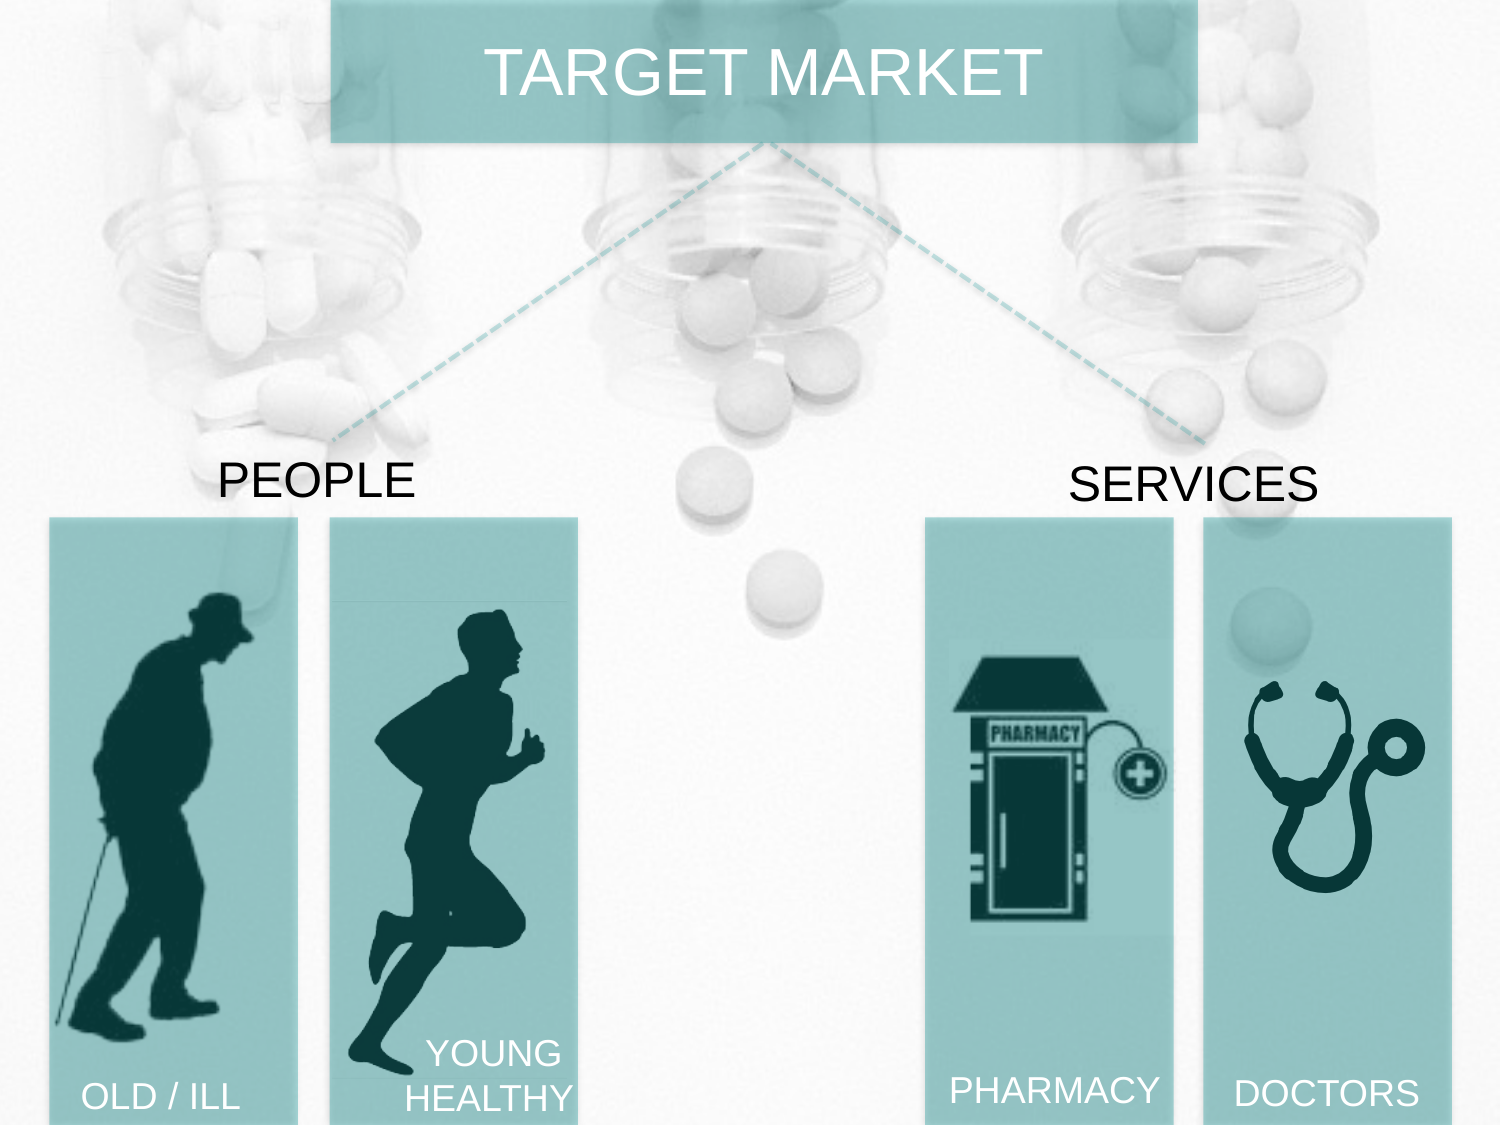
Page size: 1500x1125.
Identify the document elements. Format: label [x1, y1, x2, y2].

text_box [770, 142, 1206, 444]
text_box [332, 142, 764, 441]
picture [0, 0, 1500, 1125]
